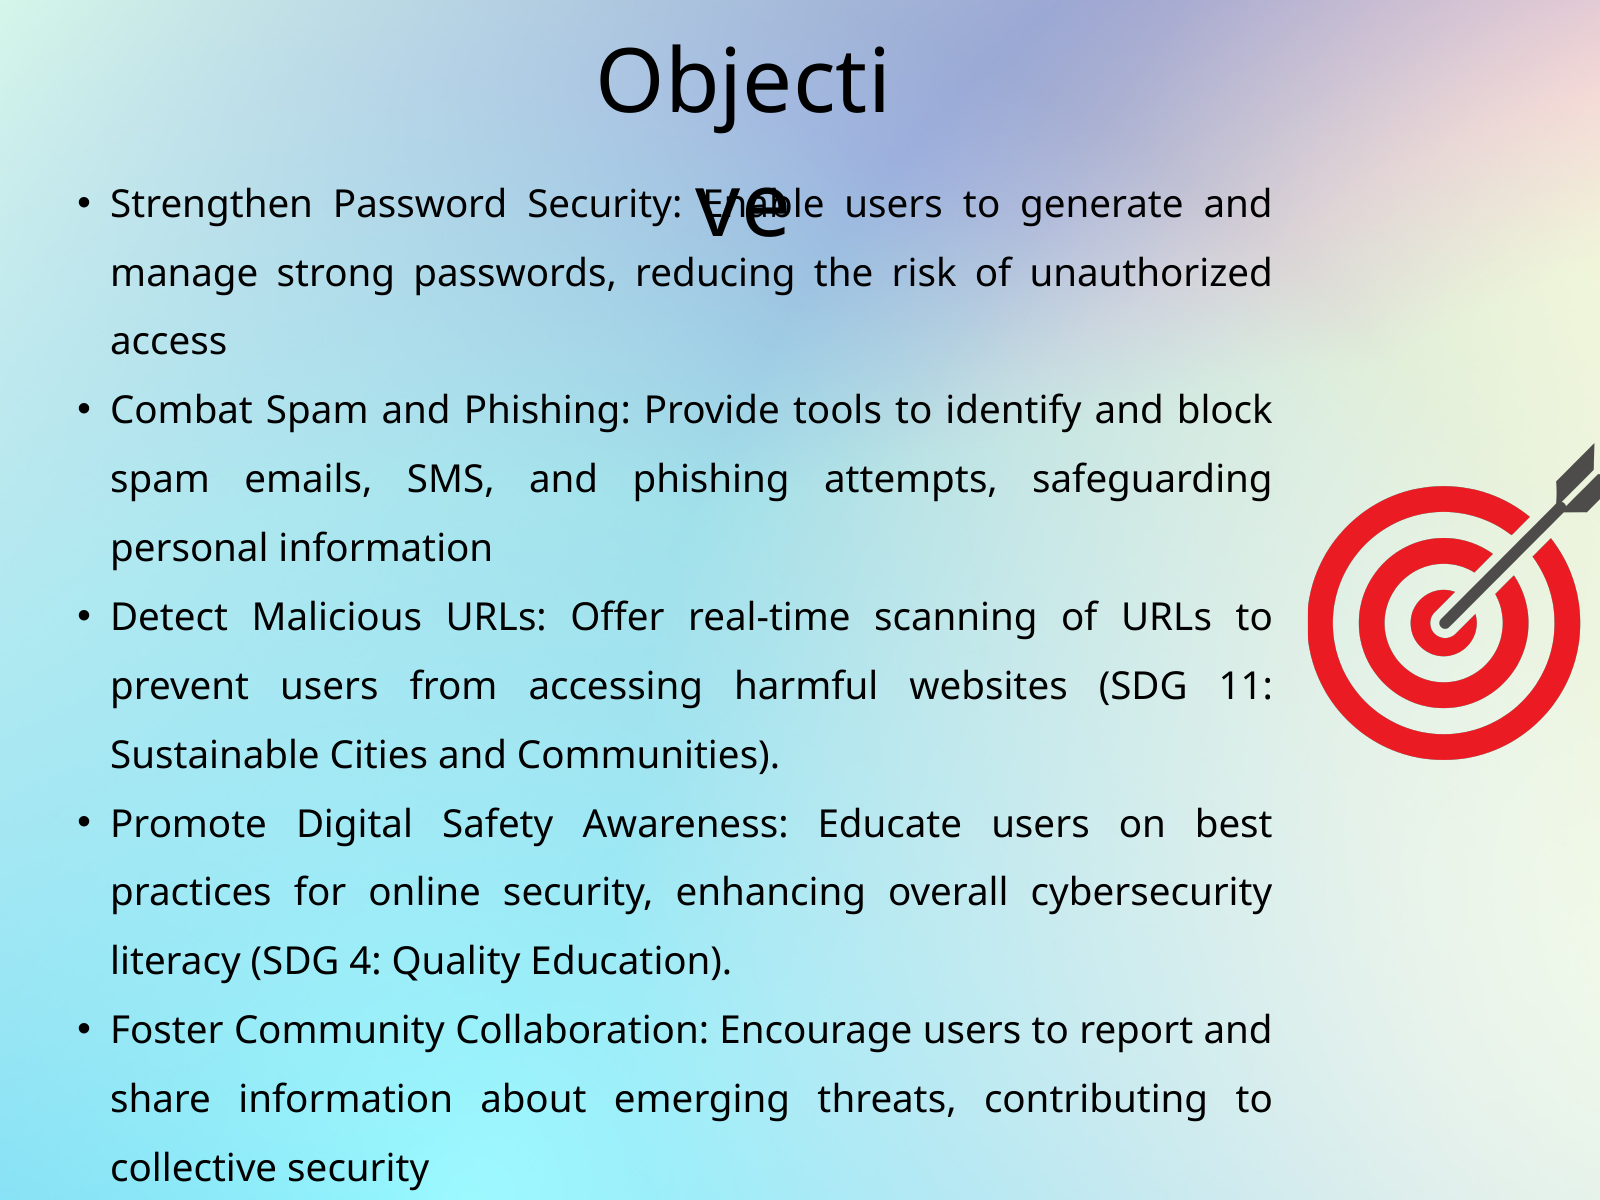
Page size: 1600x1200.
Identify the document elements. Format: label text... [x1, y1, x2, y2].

text_box [1307, 443, 1600, 760]
text_box [0, 0, 1600, 1200]
text_box Strengthen Password Security: Enable users to generate and manage strong passwords, reducing the risk of unauthorized access Combat Spam and Phishing: Provide tools to identify and block spam emails, SMS, and phishing attempts, safeguarding personal information Detect Malicious URLs: Offer real-time scanning of URLs to prevent users from accessing harmful websites (SDG 11: Sustainable Cities and Communities). Promote Digital Safety Awareness: Educate users on best practices for online security, enhancing overall cybersecurity literacy (SDG 4: Quality Education). Foster Community Collaboration: Encourage users to report and share information about emerging threats, contributing to collective security [44, 156, 1274, 1200]
text_box Objective [578, 5, 910, 255]
